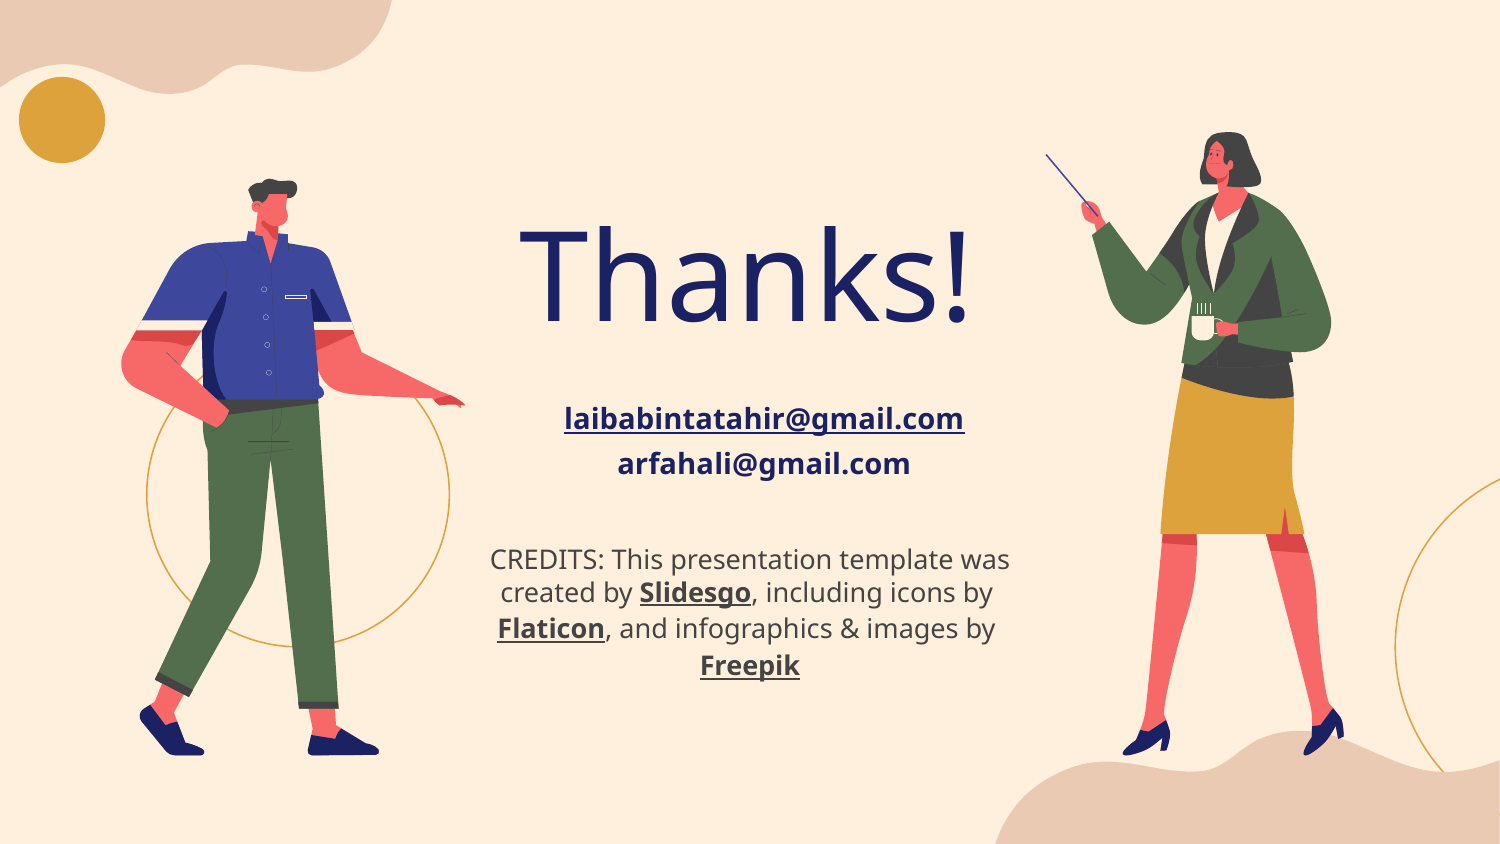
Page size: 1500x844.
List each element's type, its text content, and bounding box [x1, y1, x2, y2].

title Thanks! [468, 181, 1040, 315]
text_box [116, 178, 466, 756]
subtitle laibabintatahir@gmail.com arfahali@gmail.com [469, 379, 1040, 485]
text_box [1045, 131, 1345, 756]
